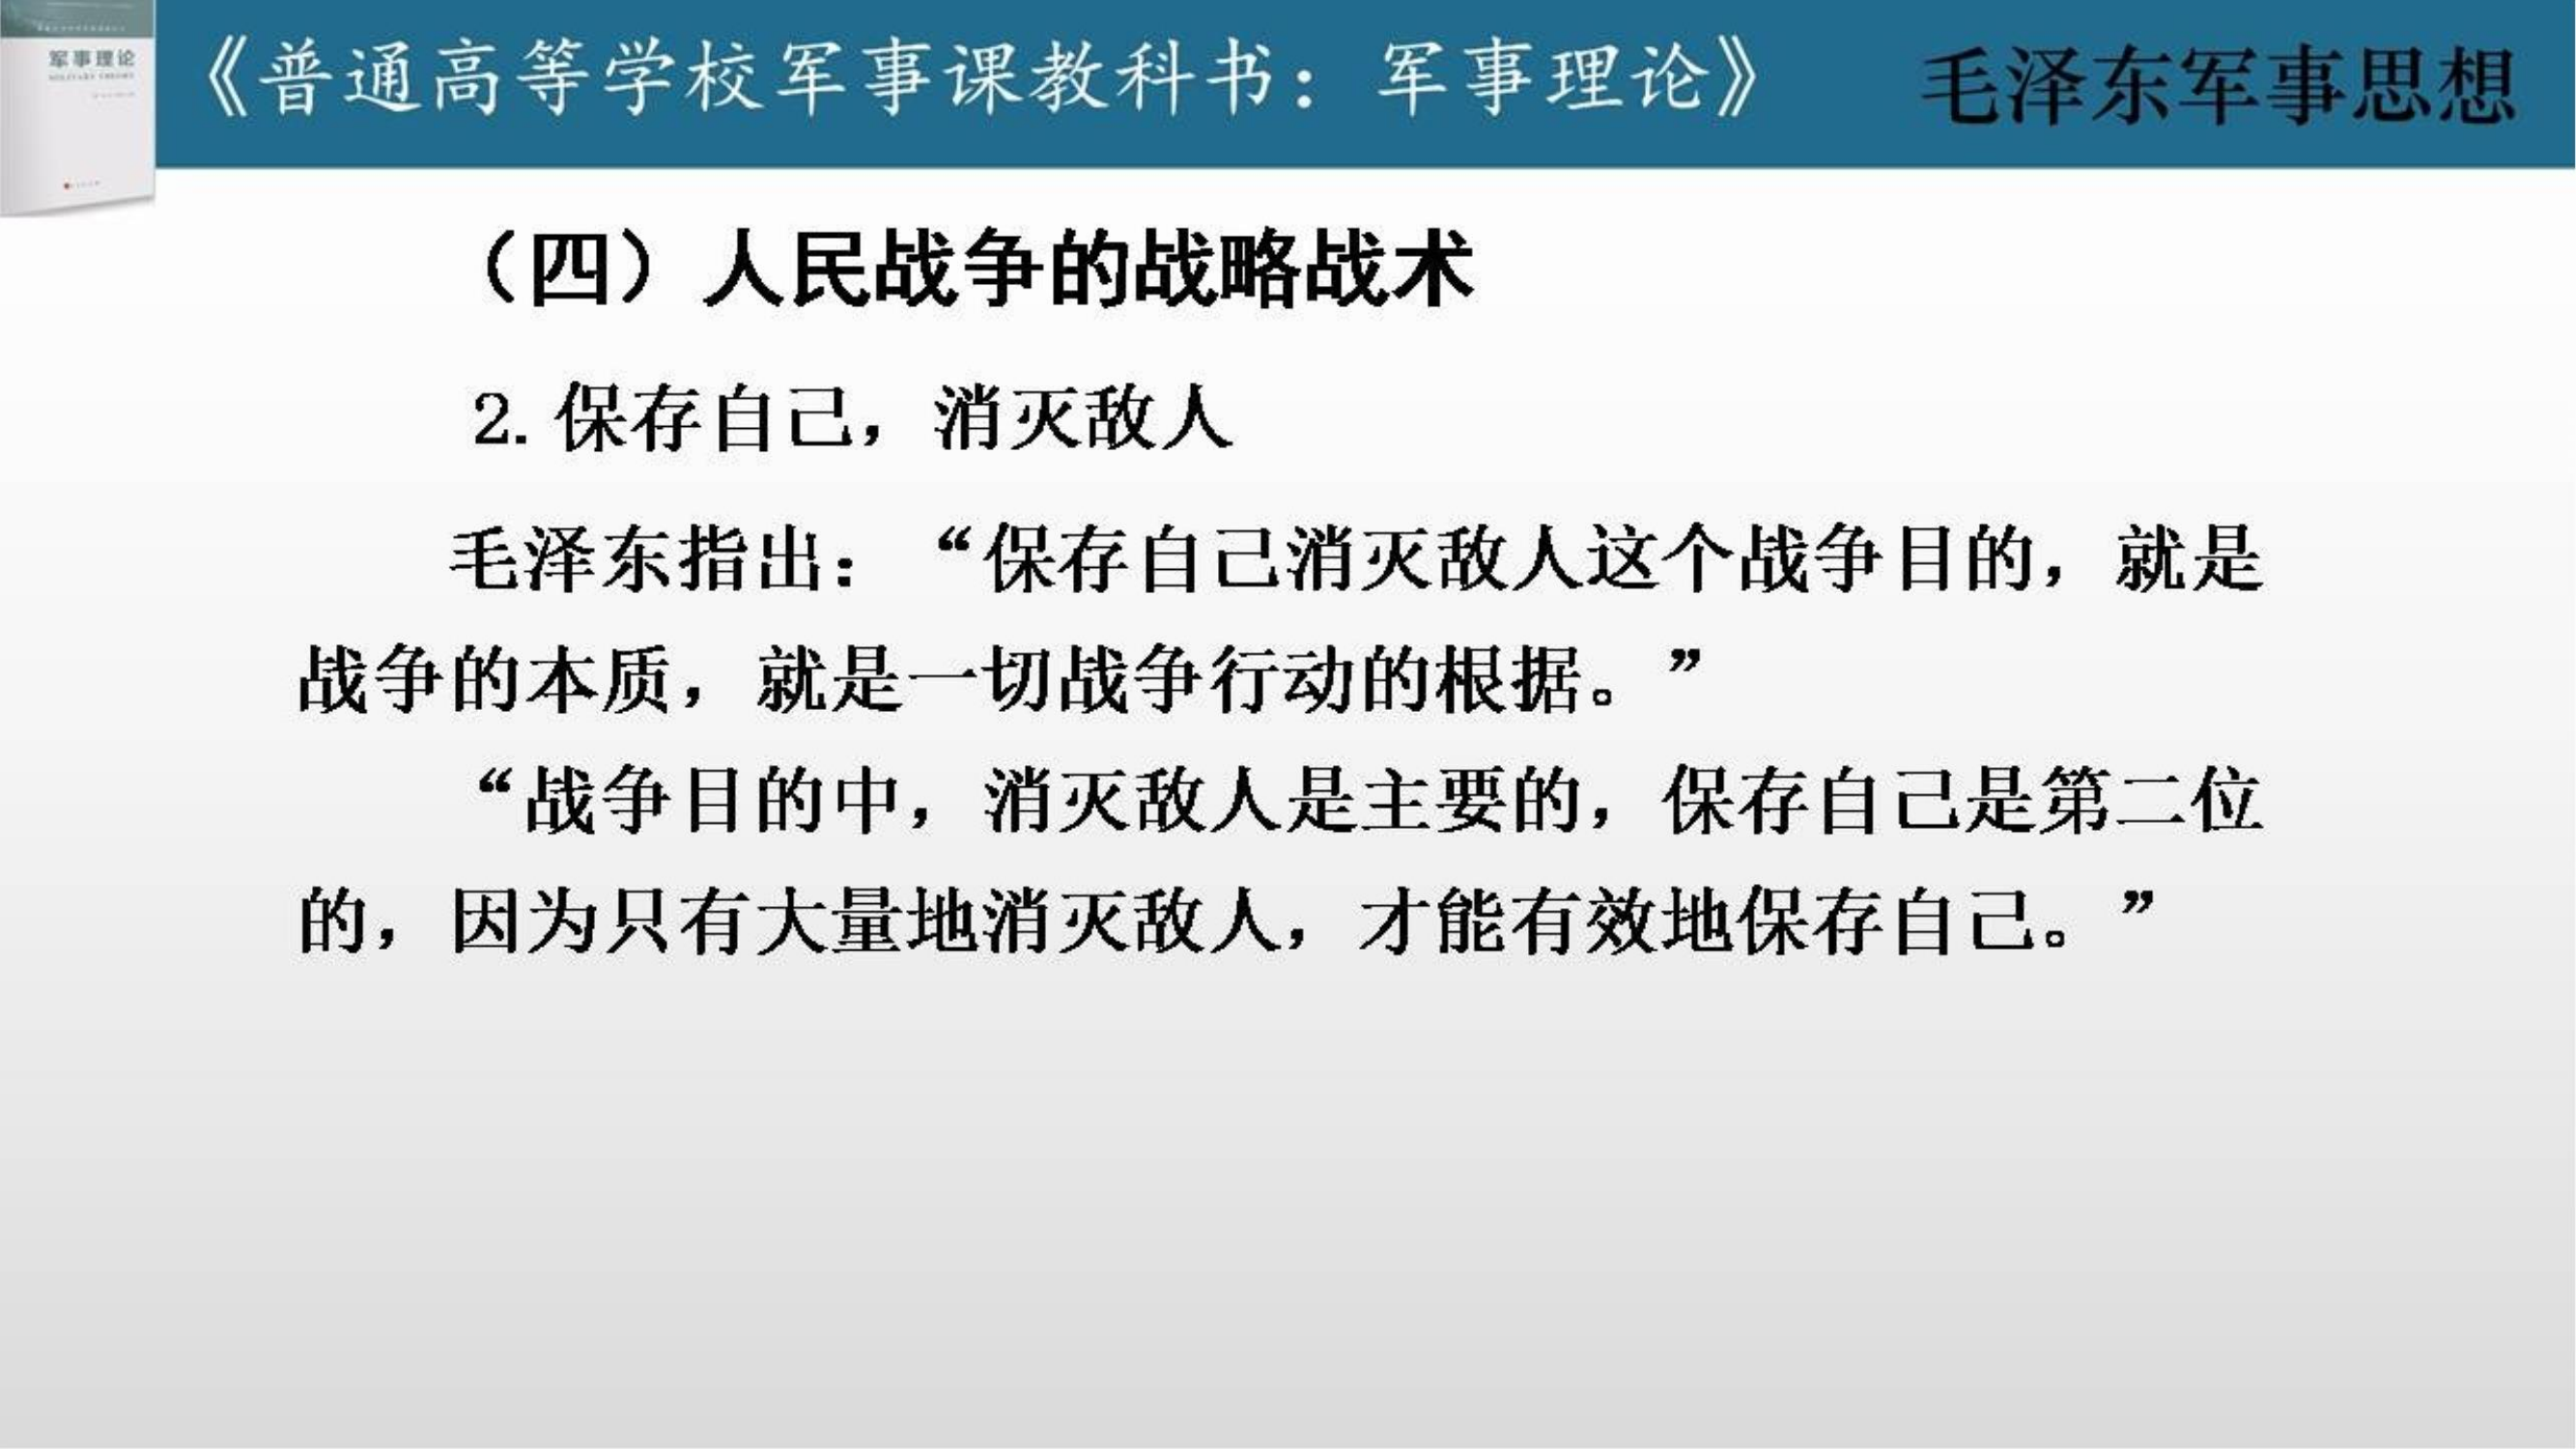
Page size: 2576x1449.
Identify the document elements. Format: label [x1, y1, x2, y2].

text_box [0, 0, 2576, 1449]
